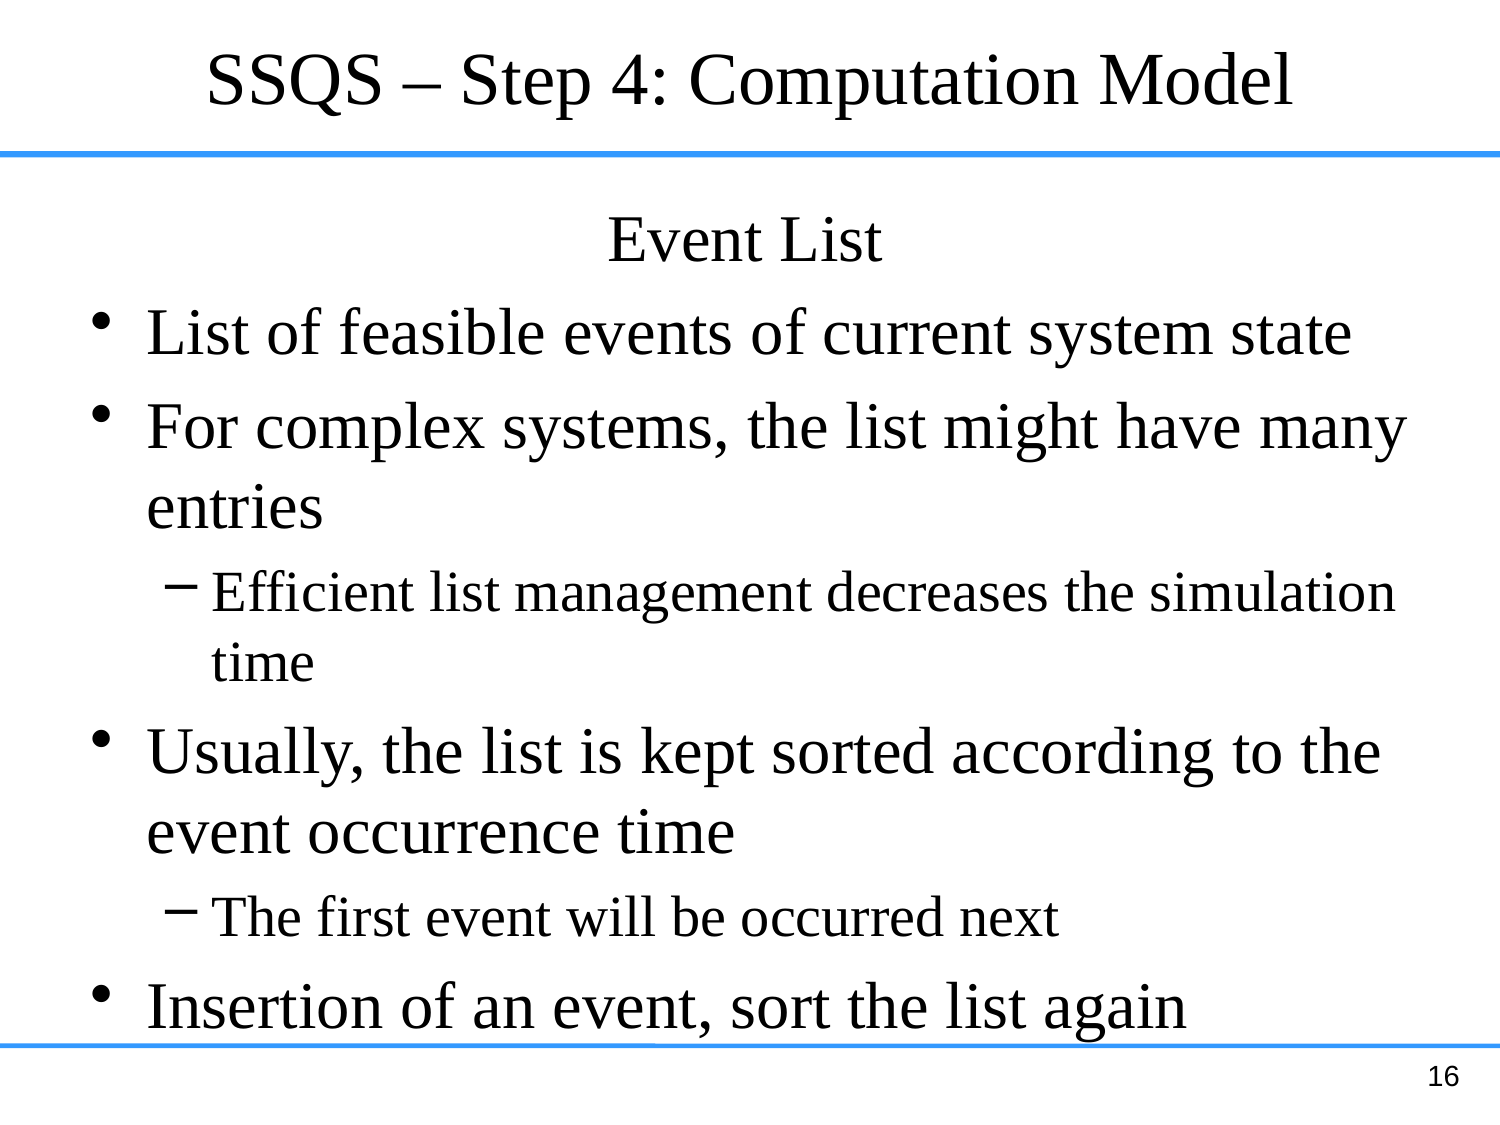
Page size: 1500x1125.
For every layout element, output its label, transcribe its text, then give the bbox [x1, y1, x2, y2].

list Event List List of feasible events of current system state For complex systems, the list might have many entries Efficient list management decreases the simulation time Usually, the list is kept sorted according to the event occurrence time The first event will be occurred next Insertion of an event, sort the list again [74, 187, 1426, 1001]
title SSQS – Step 4: Computation Model [74, 24, 1426, 126]
slide_number 16 [1374, 1049, 1476, 1109]
